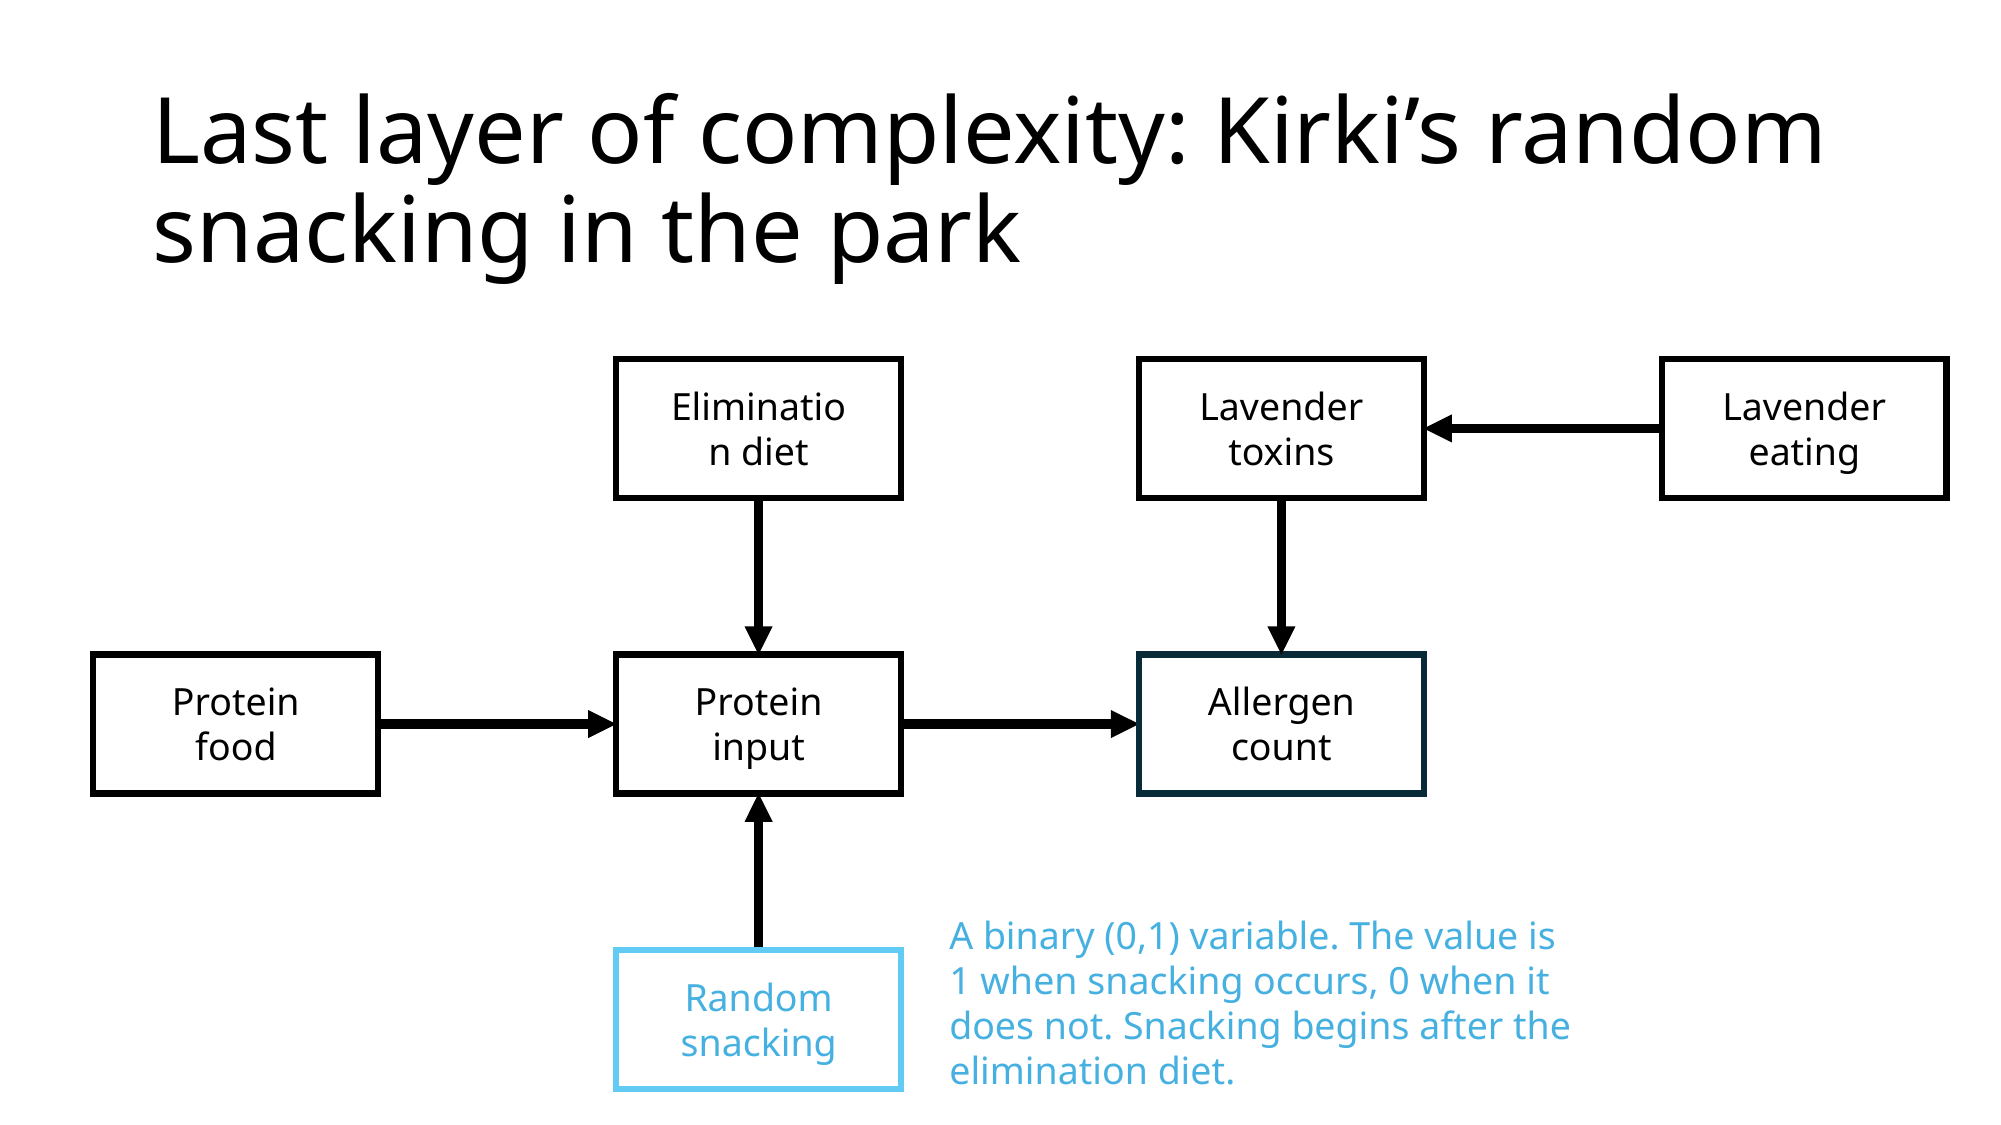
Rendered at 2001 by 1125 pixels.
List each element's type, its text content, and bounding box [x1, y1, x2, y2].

text_box A binary (0,1) variable. The value is 1 when snacking occurs, 0 when it does not. Snacking begins after the elimination diet. [934, 904, 1599, 1100]
text_box Protein food [127, 670, 345, 776]
text_box [92, 653, 380, 795]
text_box Protein input [649, 670, 868, 776]
text_box [615, 653, 902, 795]
text_box Lavender eating [1695, 375, 1913, 481]
title Last layer of complexity: Kirki’s random snacking in the park [137, 74, 1863, 293]
text_box Elimination diet [649, 375, 868, 481]
text_box Random snacking [649, 966, 868, 1072]
text_box Allergen count [1172, 670, 1391, 776]
text_box [615, 357, 902, 499]
text_box [615, 949, 902, 1091]
text_box Lavender toxins [1172, 375, 1391, 481]
text_box [1137, 653, 1425, 795]
text_box [1660, 357, 1948, 499]
text_box [1137, 357, 1425, 499]
